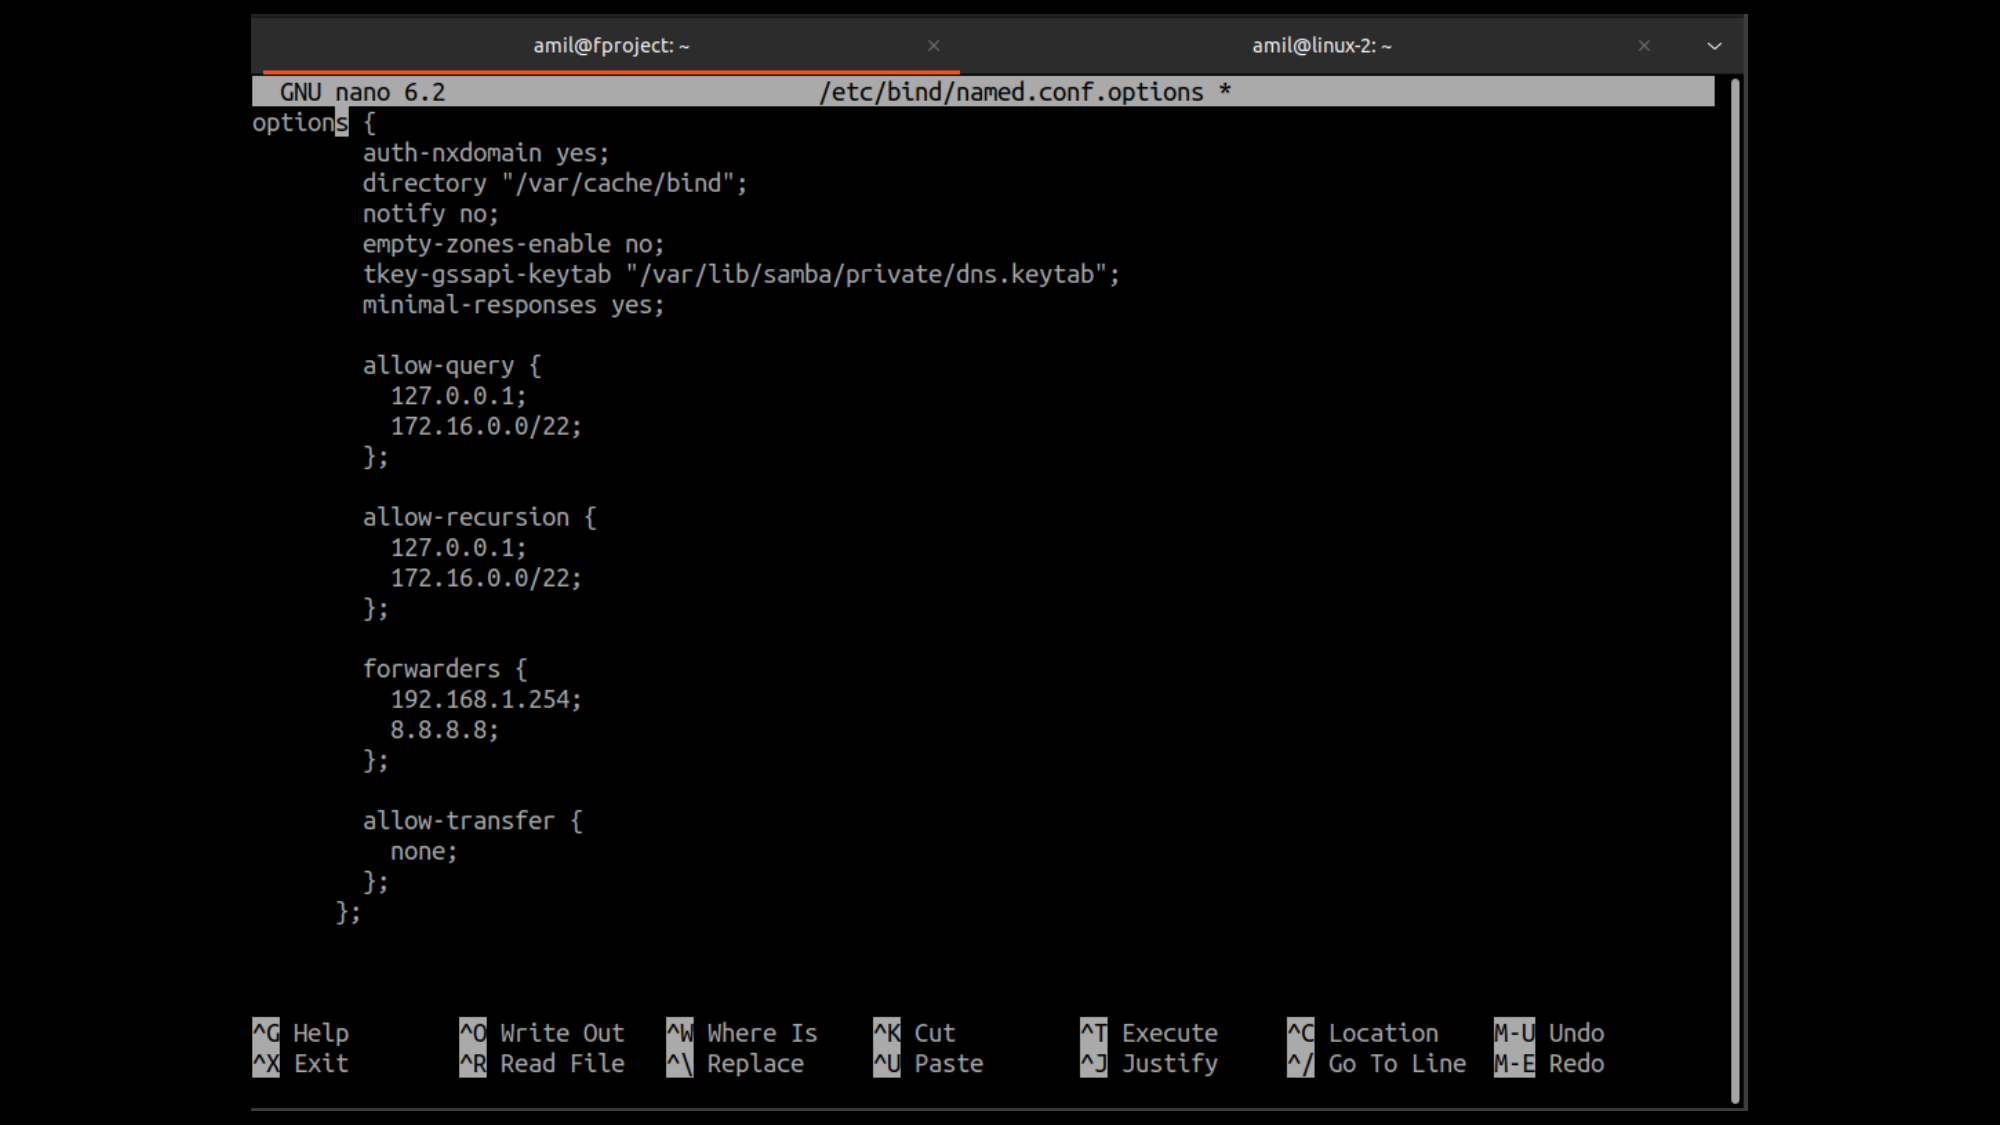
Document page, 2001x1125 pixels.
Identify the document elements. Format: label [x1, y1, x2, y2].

picture [251, 14, 1749, 1111]
